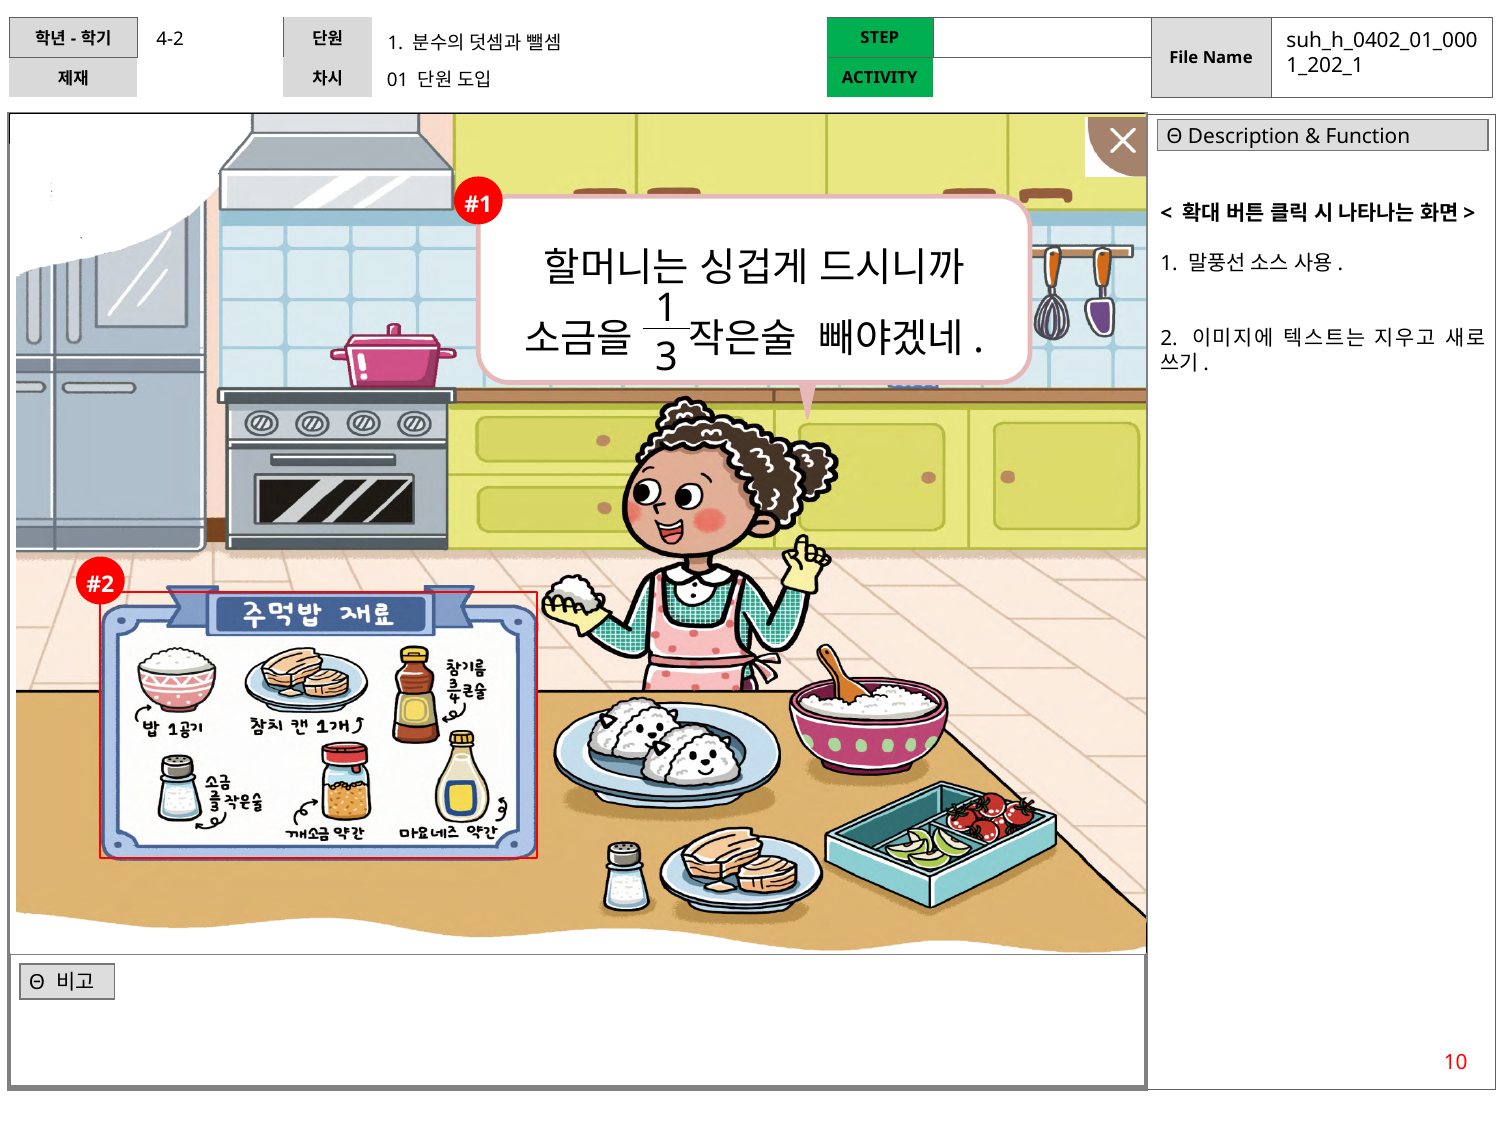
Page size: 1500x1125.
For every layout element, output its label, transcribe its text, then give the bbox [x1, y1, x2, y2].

text_box suh_h_0402_01_0001_202_1 [1271, 18, 1500, 84]
text_box 1. 분수의 덧셈과 뺄셈 [372, 23, 828, 48]
table_header Θ Description & Function [1158, 120, 1487, 150]
text_box < 확대 버튼 클릭 시 나타나는 화면> 1. 말풍선 소스 사용. 2. 이미지에 텍스트는 지우고 새로 쓰기. [1150, 160, 1500, 407]
text_box 01 단원 도입 [372, 60, 821, 96]
text_box [9, 113, 17, 955]
picture [16, 114, 1146, 953]
text_box 4-2 [141, 18, 284, 55]
